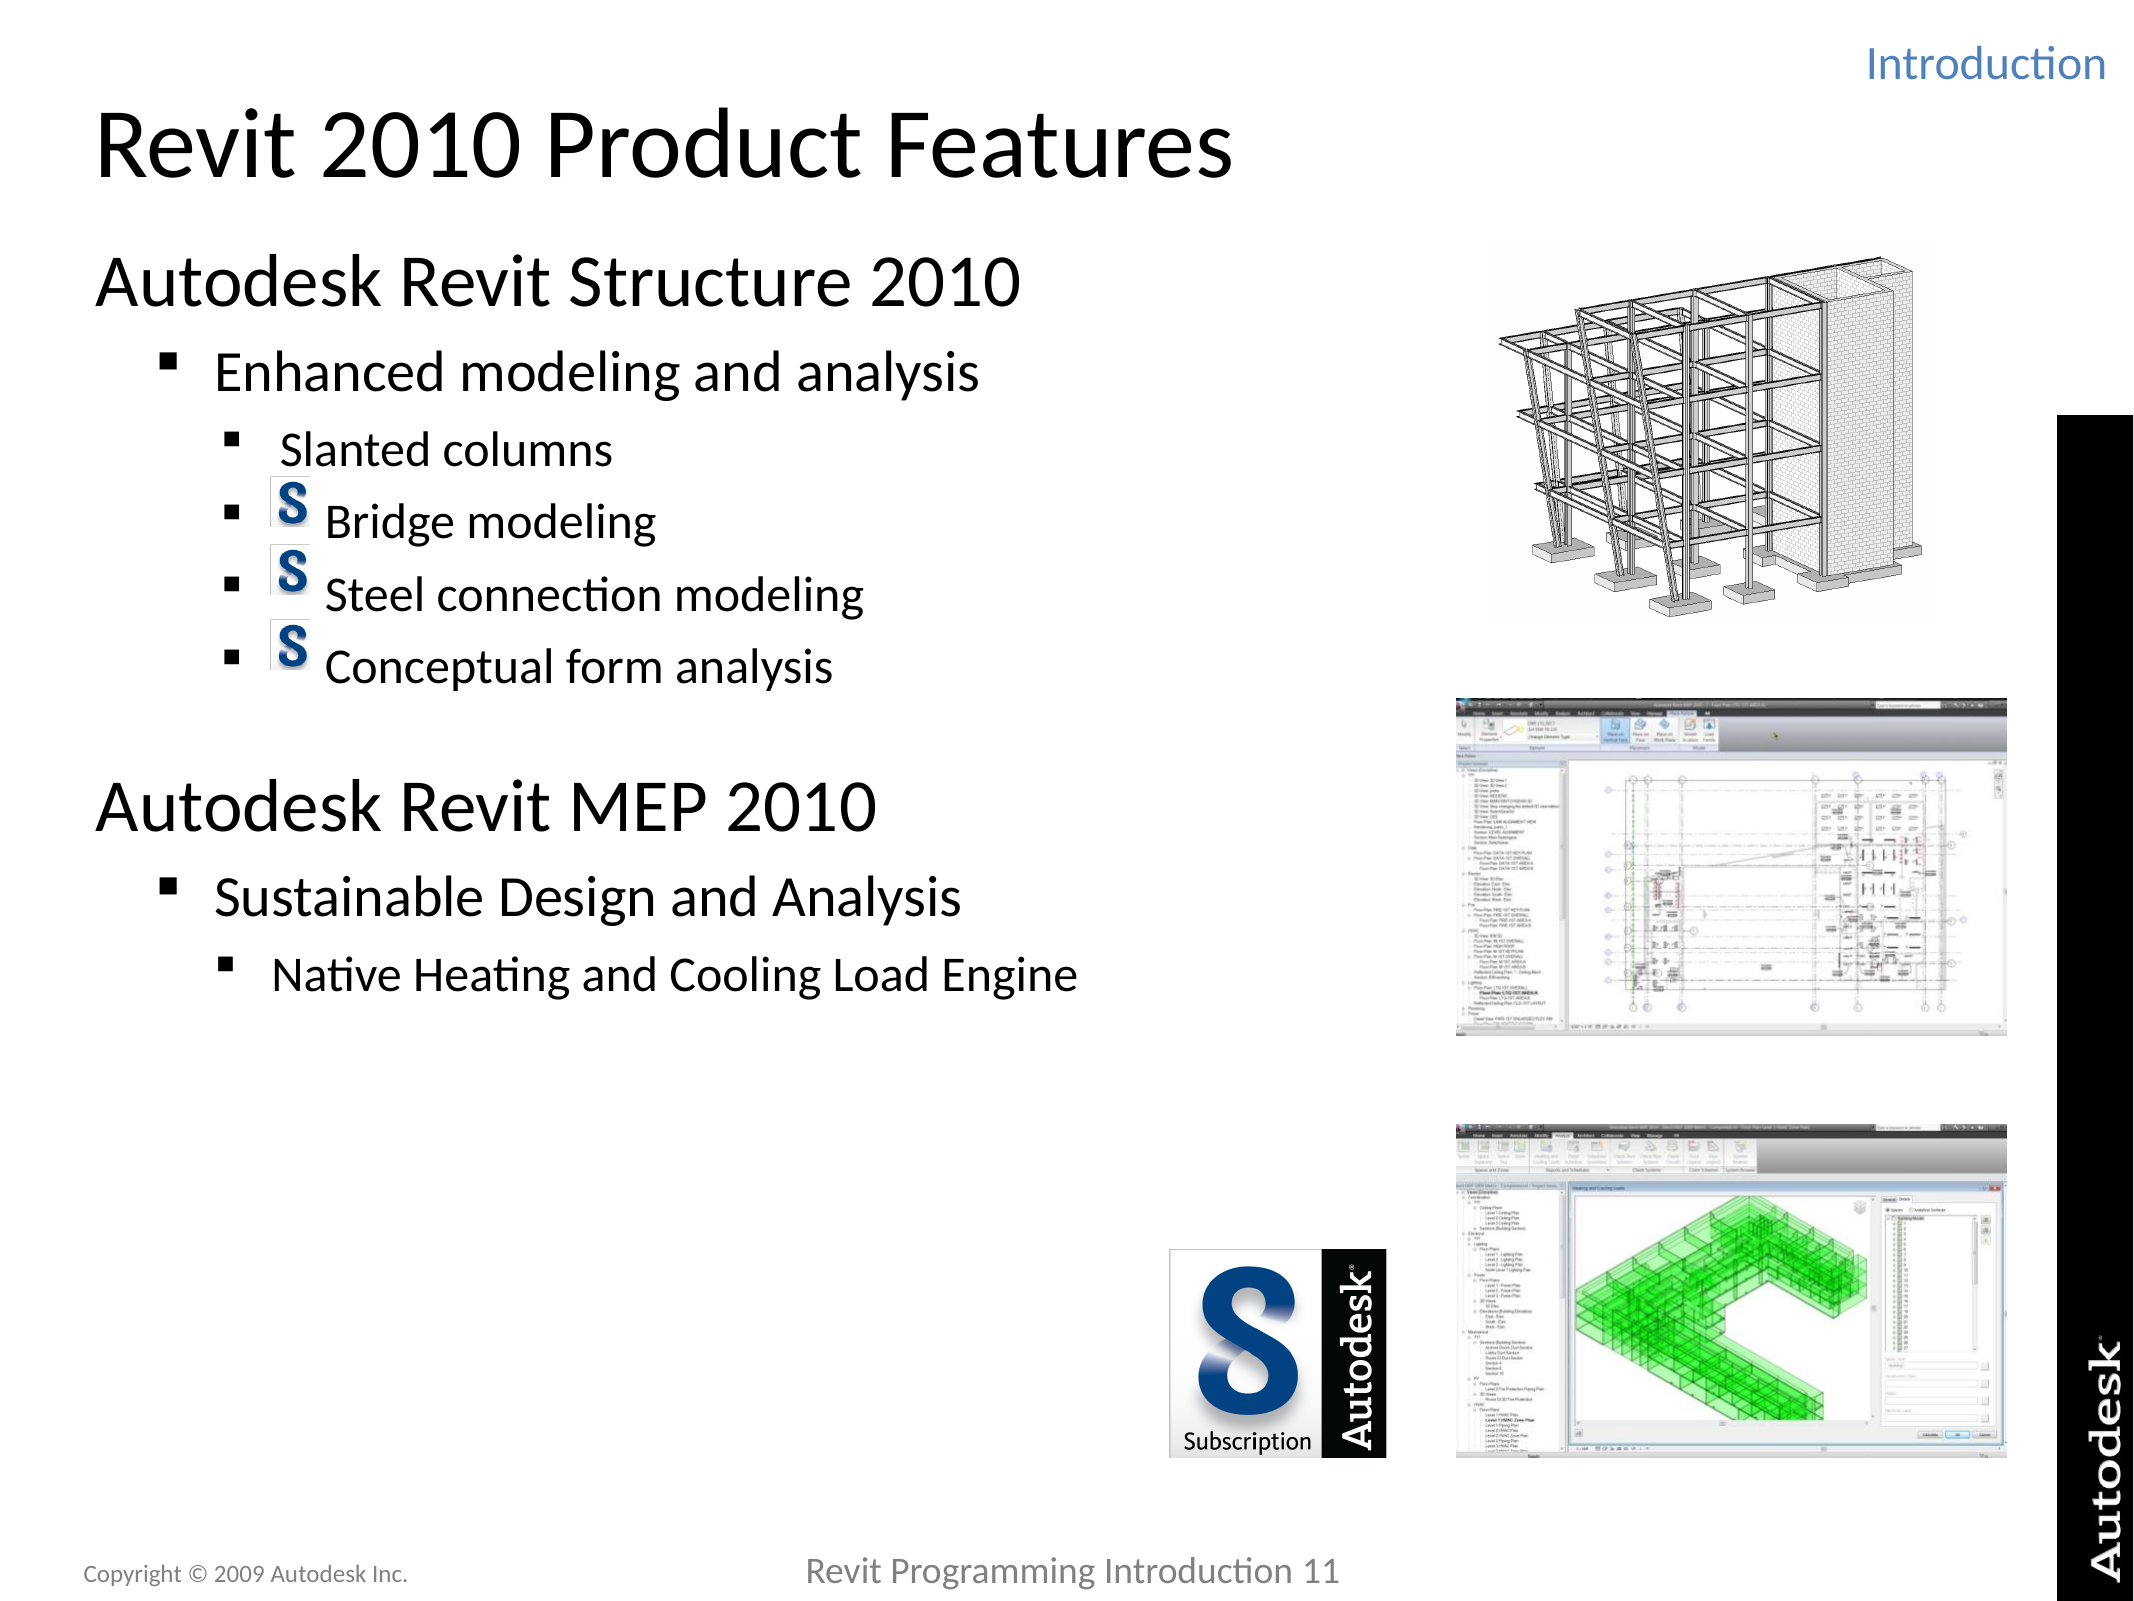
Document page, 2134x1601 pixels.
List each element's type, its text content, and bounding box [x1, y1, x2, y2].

picture [269, 476, 311, 528]
picture [1168, 1249, 1387, 1458]
picture [1455, 698, 2008, 1037]
picture [269, 619, 311, 670]
picture [1455, 1123, 2008, 1459]
picture [2057, 415, 2134, 1601]
title Revit 2010 Product Features [72, 67, 2016, 205]
picture [1485, 238, 1936, 627]
text_box Introduction [1637, 31, 2108, 90]
list Autodesk Revit Structure 2010 Enhanced modeling and analysis Slanted columns Bridge modeling Steel connection modeling Conceptual form analysis Autodesk Revit MEP 2010 Sustainable Design and Analysis Native Heating and Cooling Load Engine [74, 220, 2058, 1479]
picture [269, 544, 311, 595]
